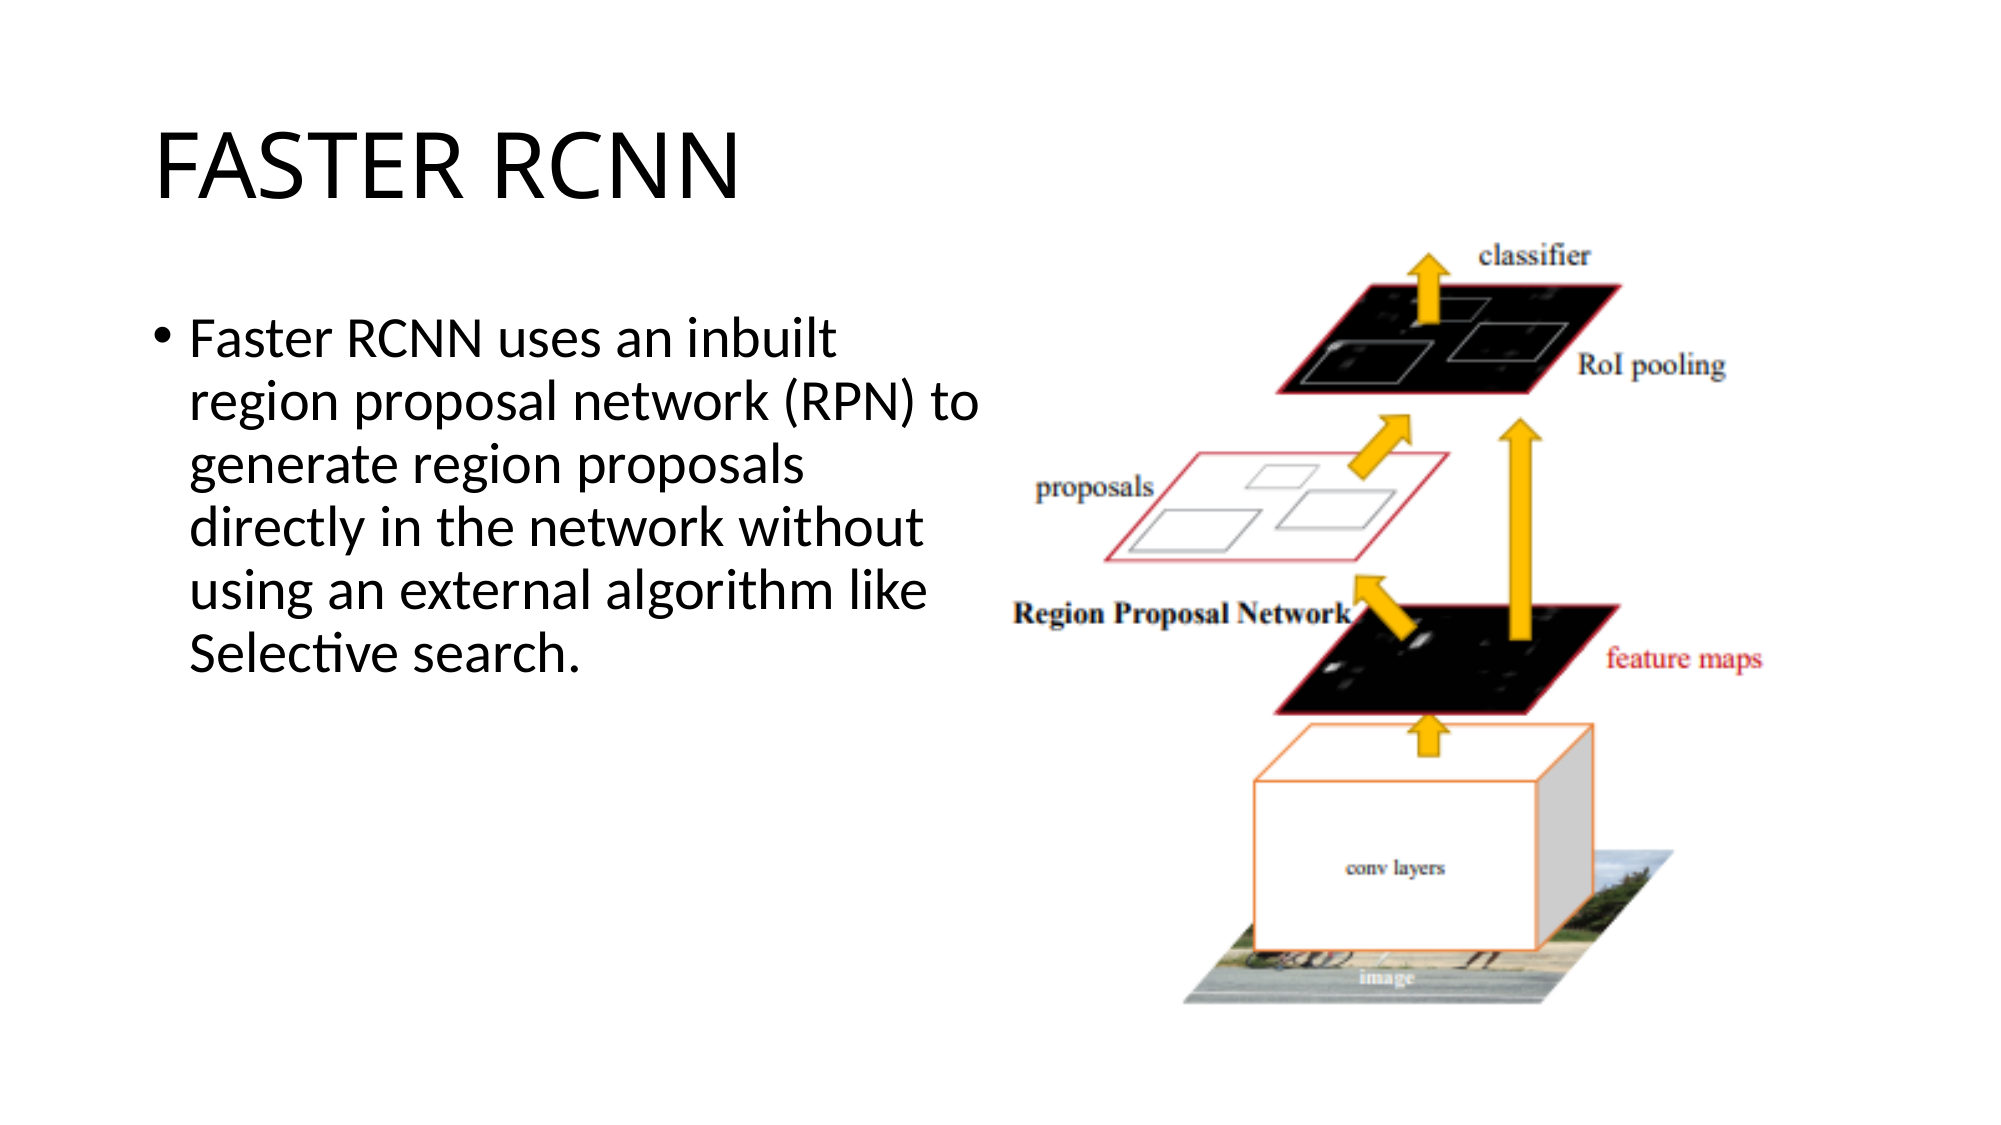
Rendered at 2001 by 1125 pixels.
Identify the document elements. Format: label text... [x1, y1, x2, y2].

picture [980, 226, 1789, 1032]
list Faster RCNN uses an inbuilt region proposal network (RPN) to generate region proposals directly in the network without using an external algorithm like Selective search. [137, 299, 980, 1014]
title FASTER RCNN [137, 59, 1863, 278]
